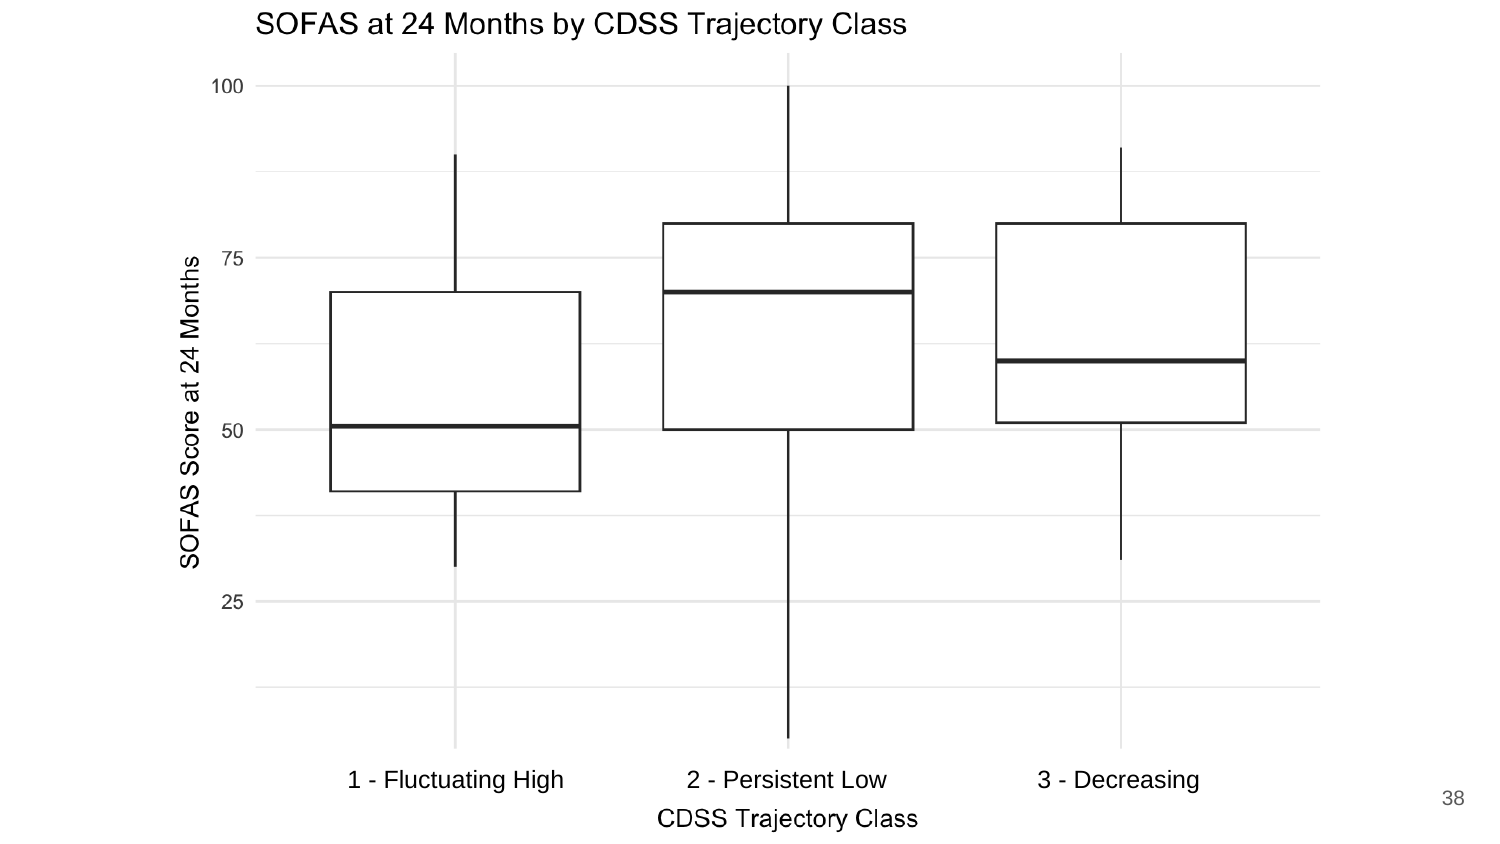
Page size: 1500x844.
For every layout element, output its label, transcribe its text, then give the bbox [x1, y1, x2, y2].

picture [167, 0, 1333, 844]
slide_number ‹#› [1389, 764, 1480, 830]
